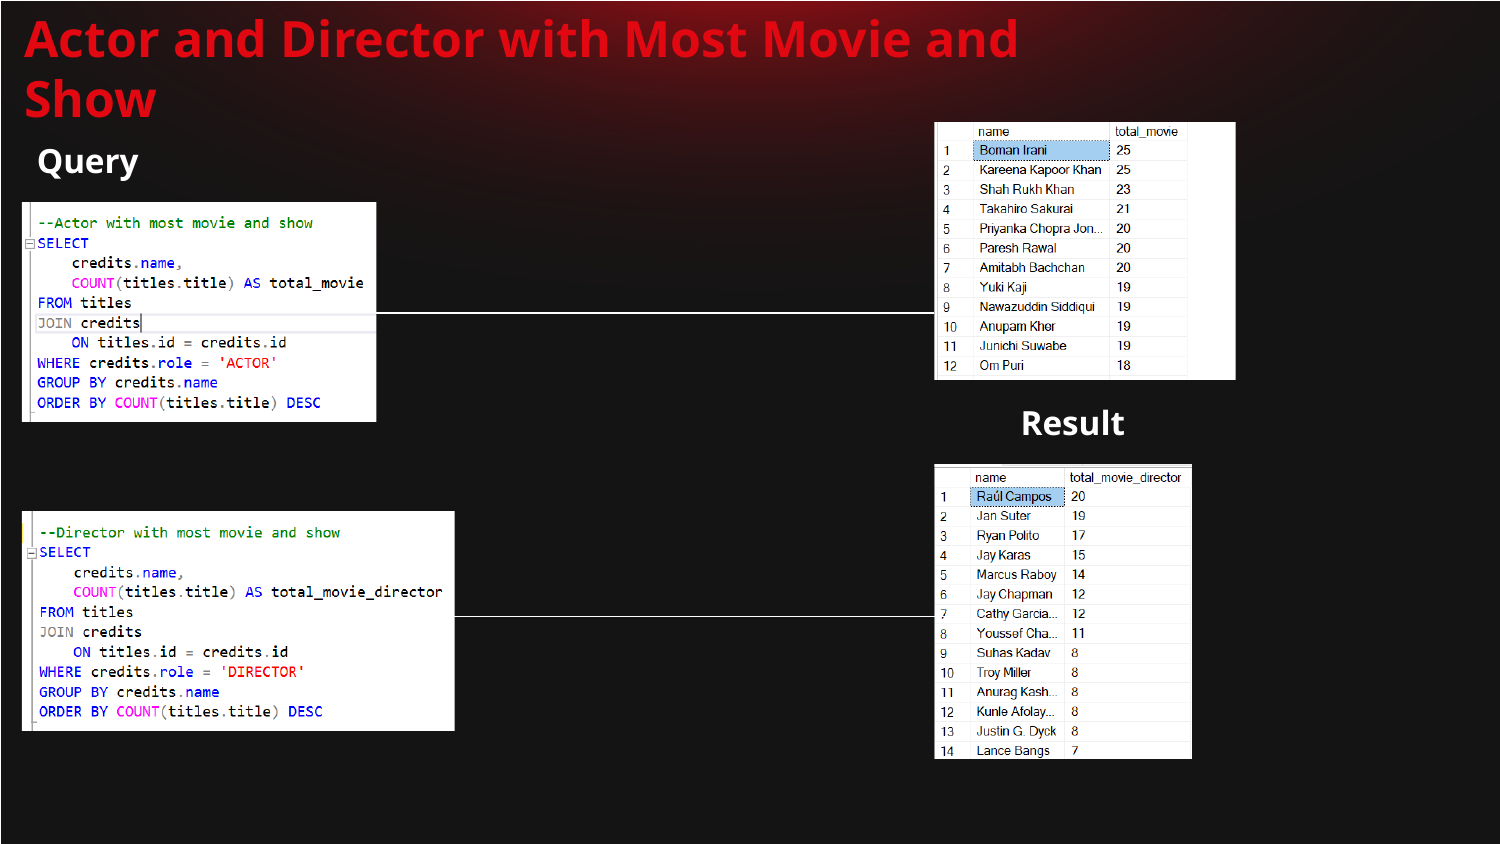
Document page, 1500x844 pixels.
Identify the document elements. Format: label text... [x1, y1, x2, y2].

picture [2, 2, 1500, 844]
text_box Query [21, 124, 159, 182]
title Actor and Director with Most Movie and Show [9, 10, 1169, 125]
text_box Result [1005, 388, 1143, 444]
